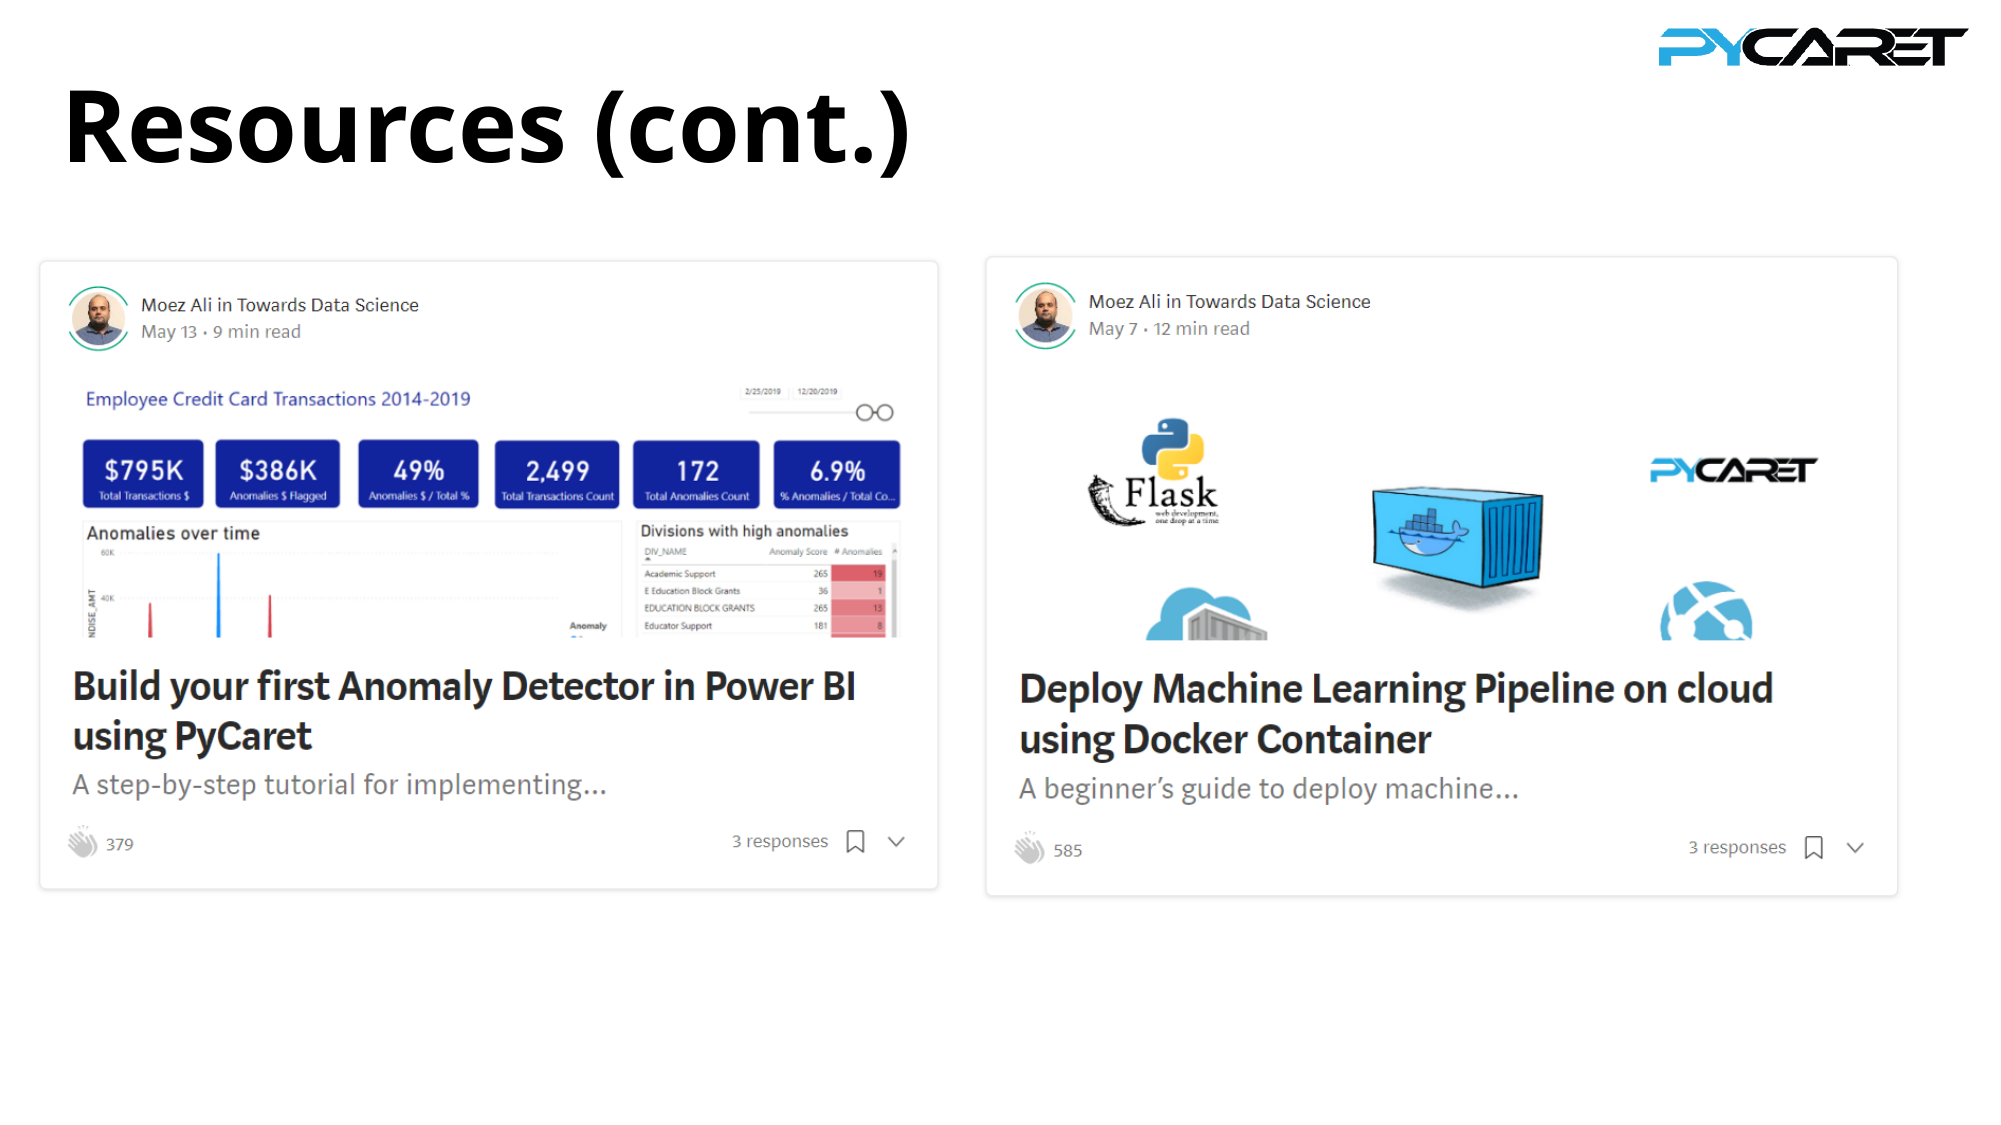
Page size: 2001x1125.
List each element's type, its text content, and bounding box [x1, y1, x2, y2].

title Resources (cont.) [46, 61, 1910, 199]
picture [33, 251, 948, 897]
picture [977, 251, 1911, 905]
picture [1658, 27, 1969, 66]
